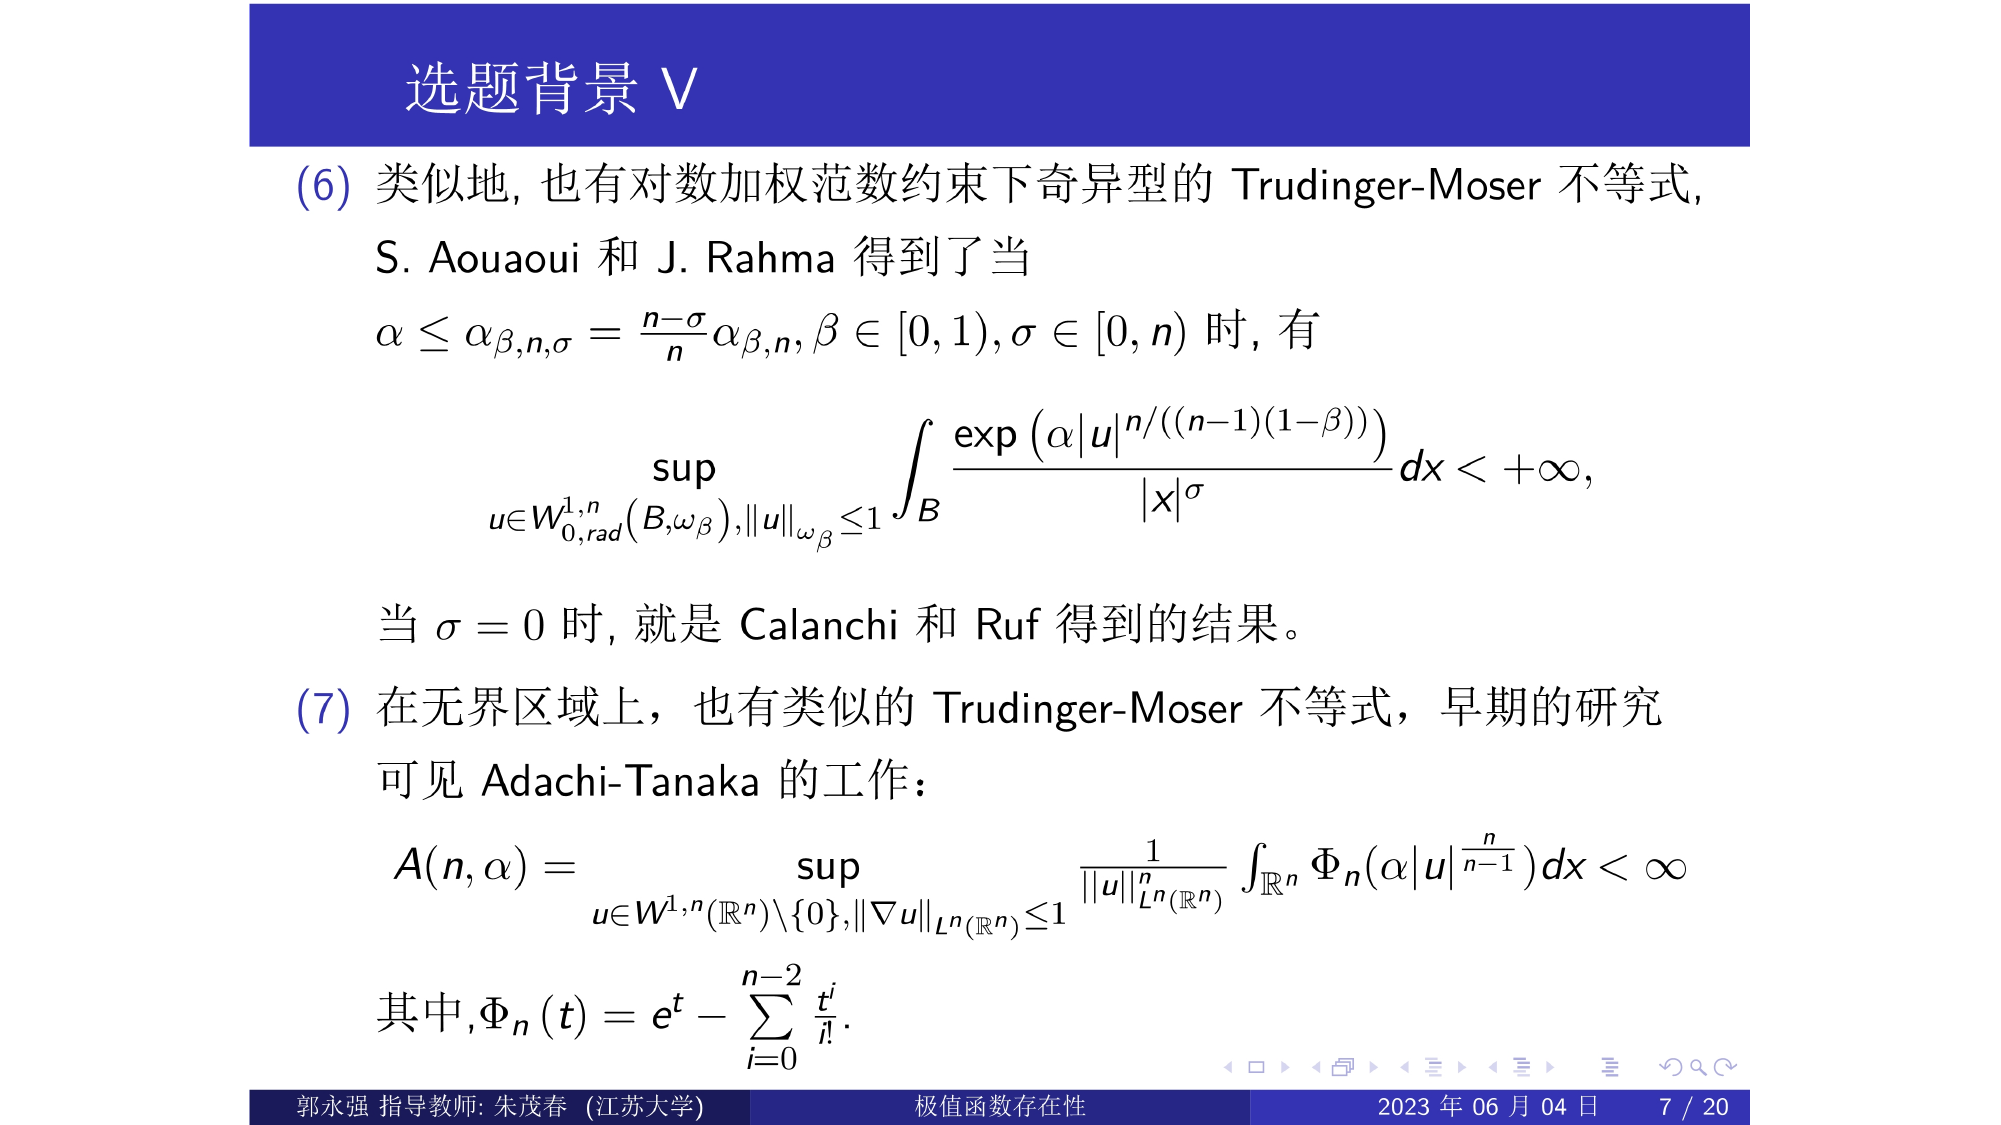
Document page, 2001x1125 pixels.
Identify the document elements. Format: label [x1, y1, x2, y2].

picture [249, 0, 1750, 1125]
